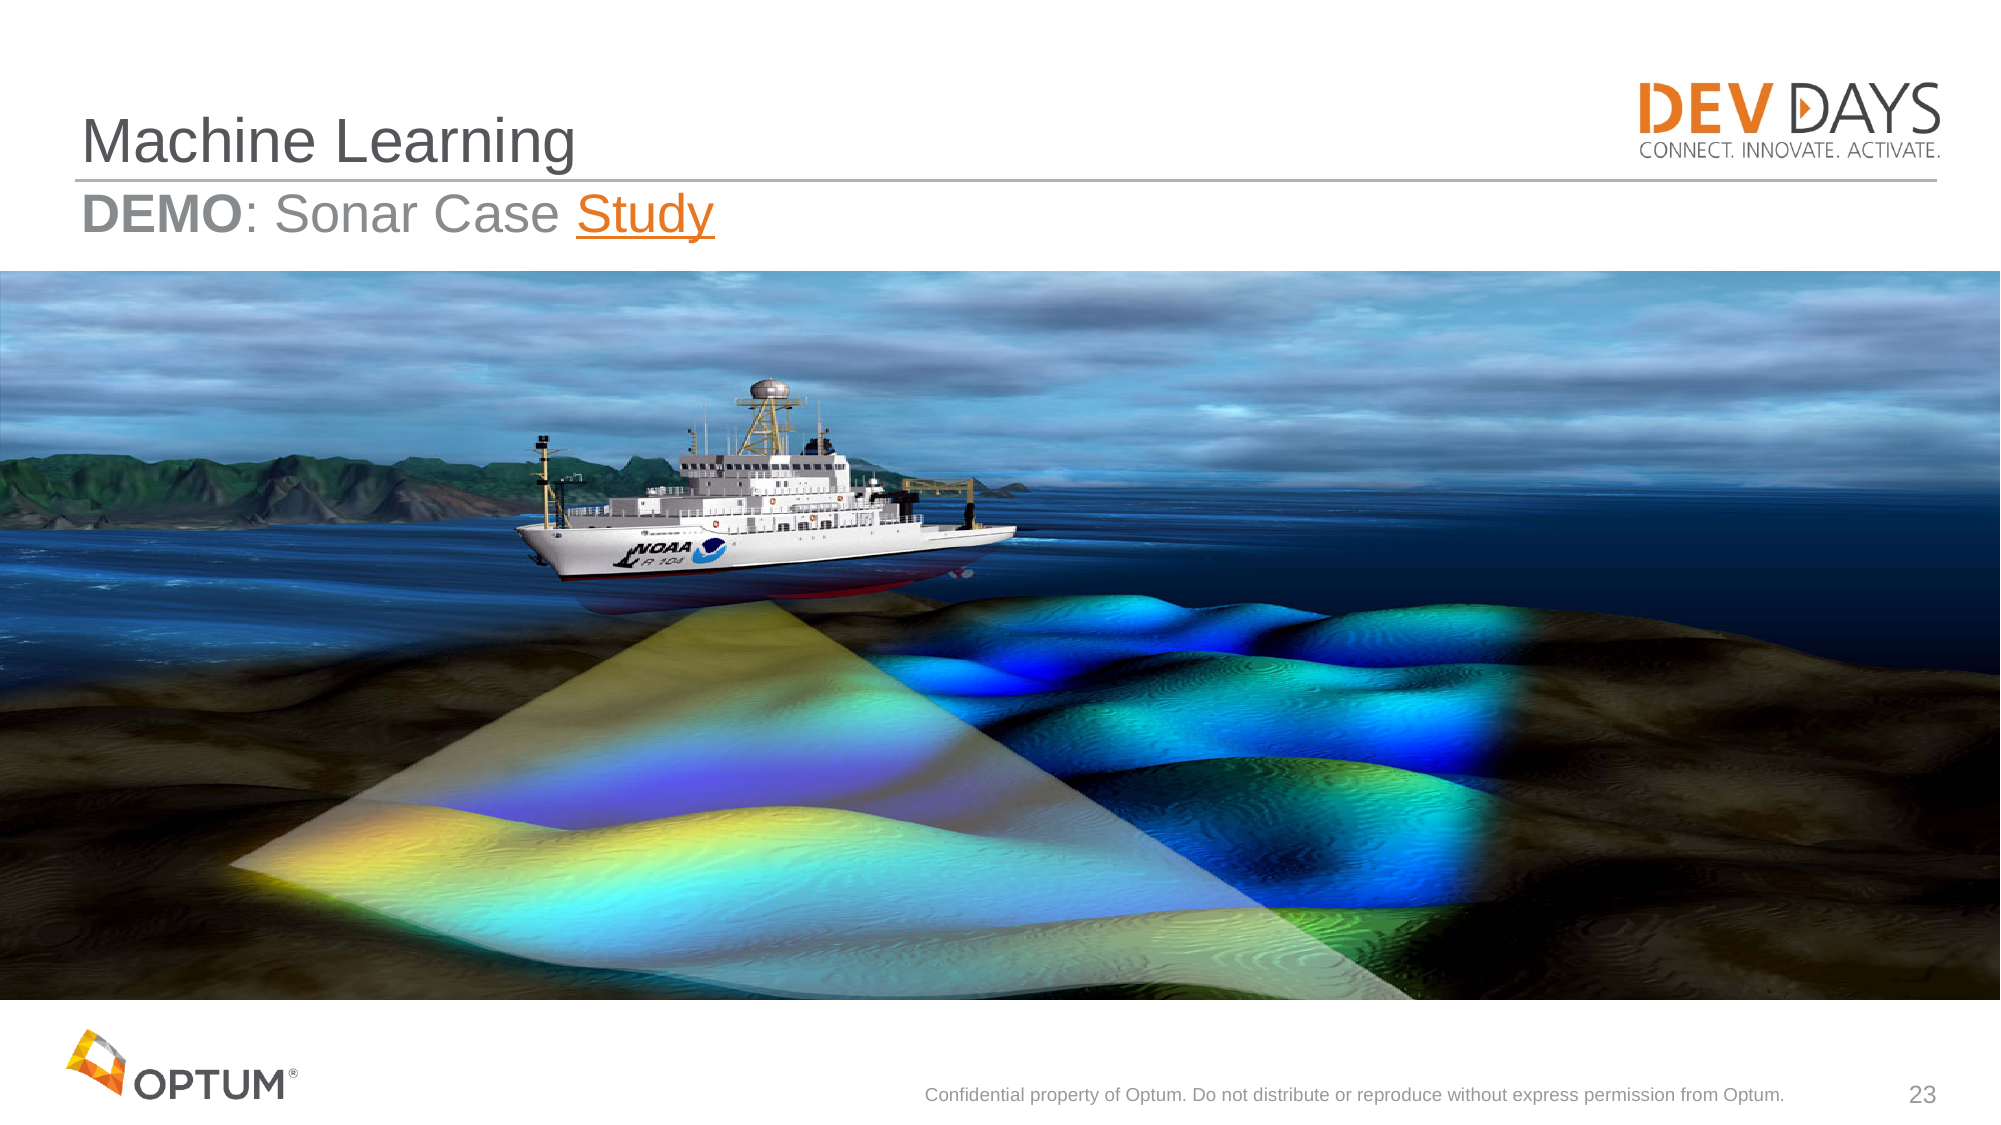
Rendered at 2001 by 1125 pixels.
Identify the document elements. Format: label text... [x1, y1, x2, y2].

title Machine Learning [81, 0, 1416, 177]
list DEMO: Sonar Case Study [81, 183, 1418, 265]
picture [64, 1027, 299, 1101]
slide_number 23 [1847, 1064, 1937, 1124]
picture [1630, 74, 1953, 167]
footer Confidential property of Optum. Do not distribute or reproduce without express permission from Optum. [868, 1064, 1841, 1124]
picture [0, 271, 2000, 1000]
